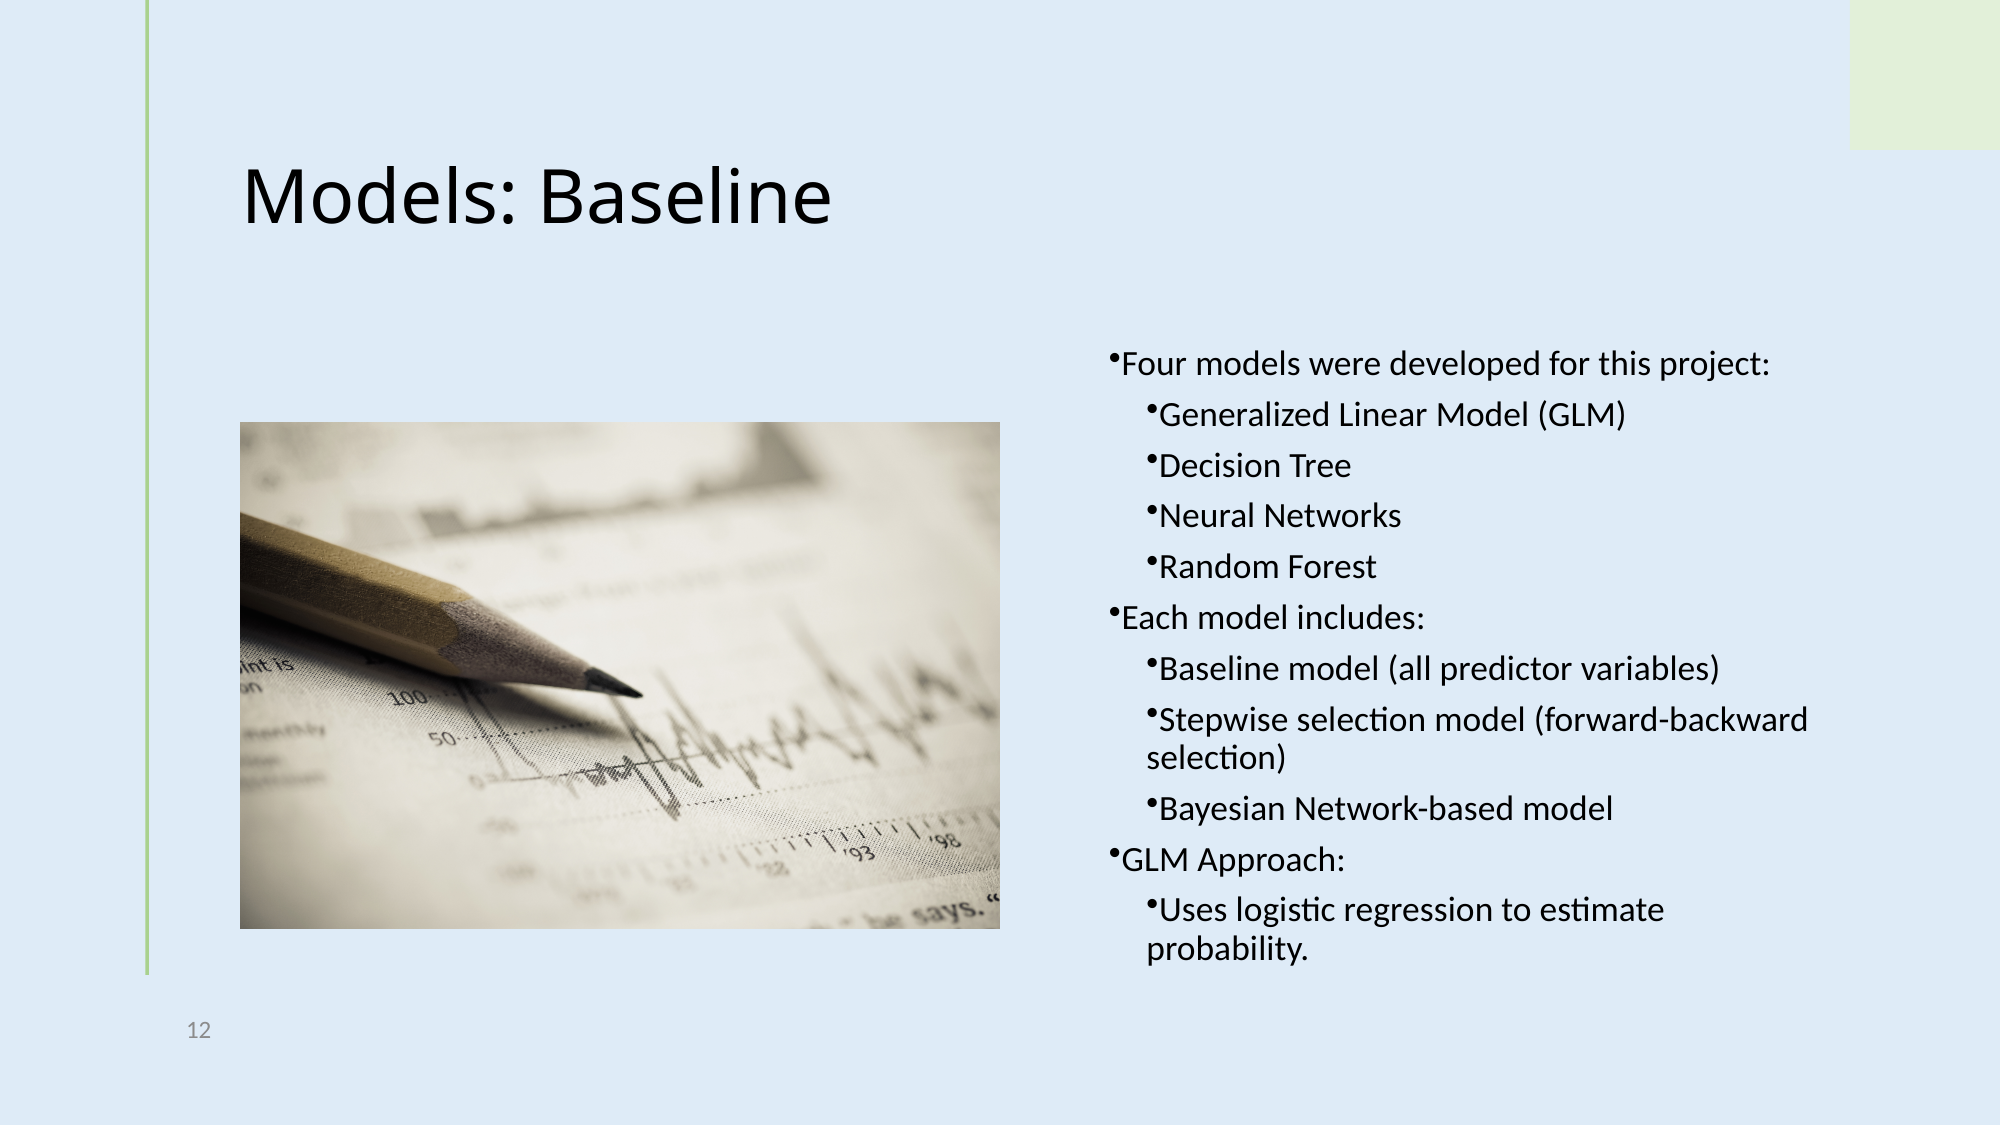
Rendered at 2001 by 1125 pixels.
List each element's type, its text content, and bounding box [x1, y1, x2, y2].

title Models: Baseline [240, 82, 1850, 317]
picture [240, 421, 1000, 929]
slide_number 12 [67, 975, 227, 1082]
list Four models were developed for this project: Generalized Linear Model (GLM) Decision Tree Neural Networks Random Forest Each model includes: Baseline model (all predictor variables) Stepwise selection model (forward-backward selection) Bayesian Network-based model GLM Approach: Uses logistic regression to estimate probability. [1093, 337, 1850, 1014]
